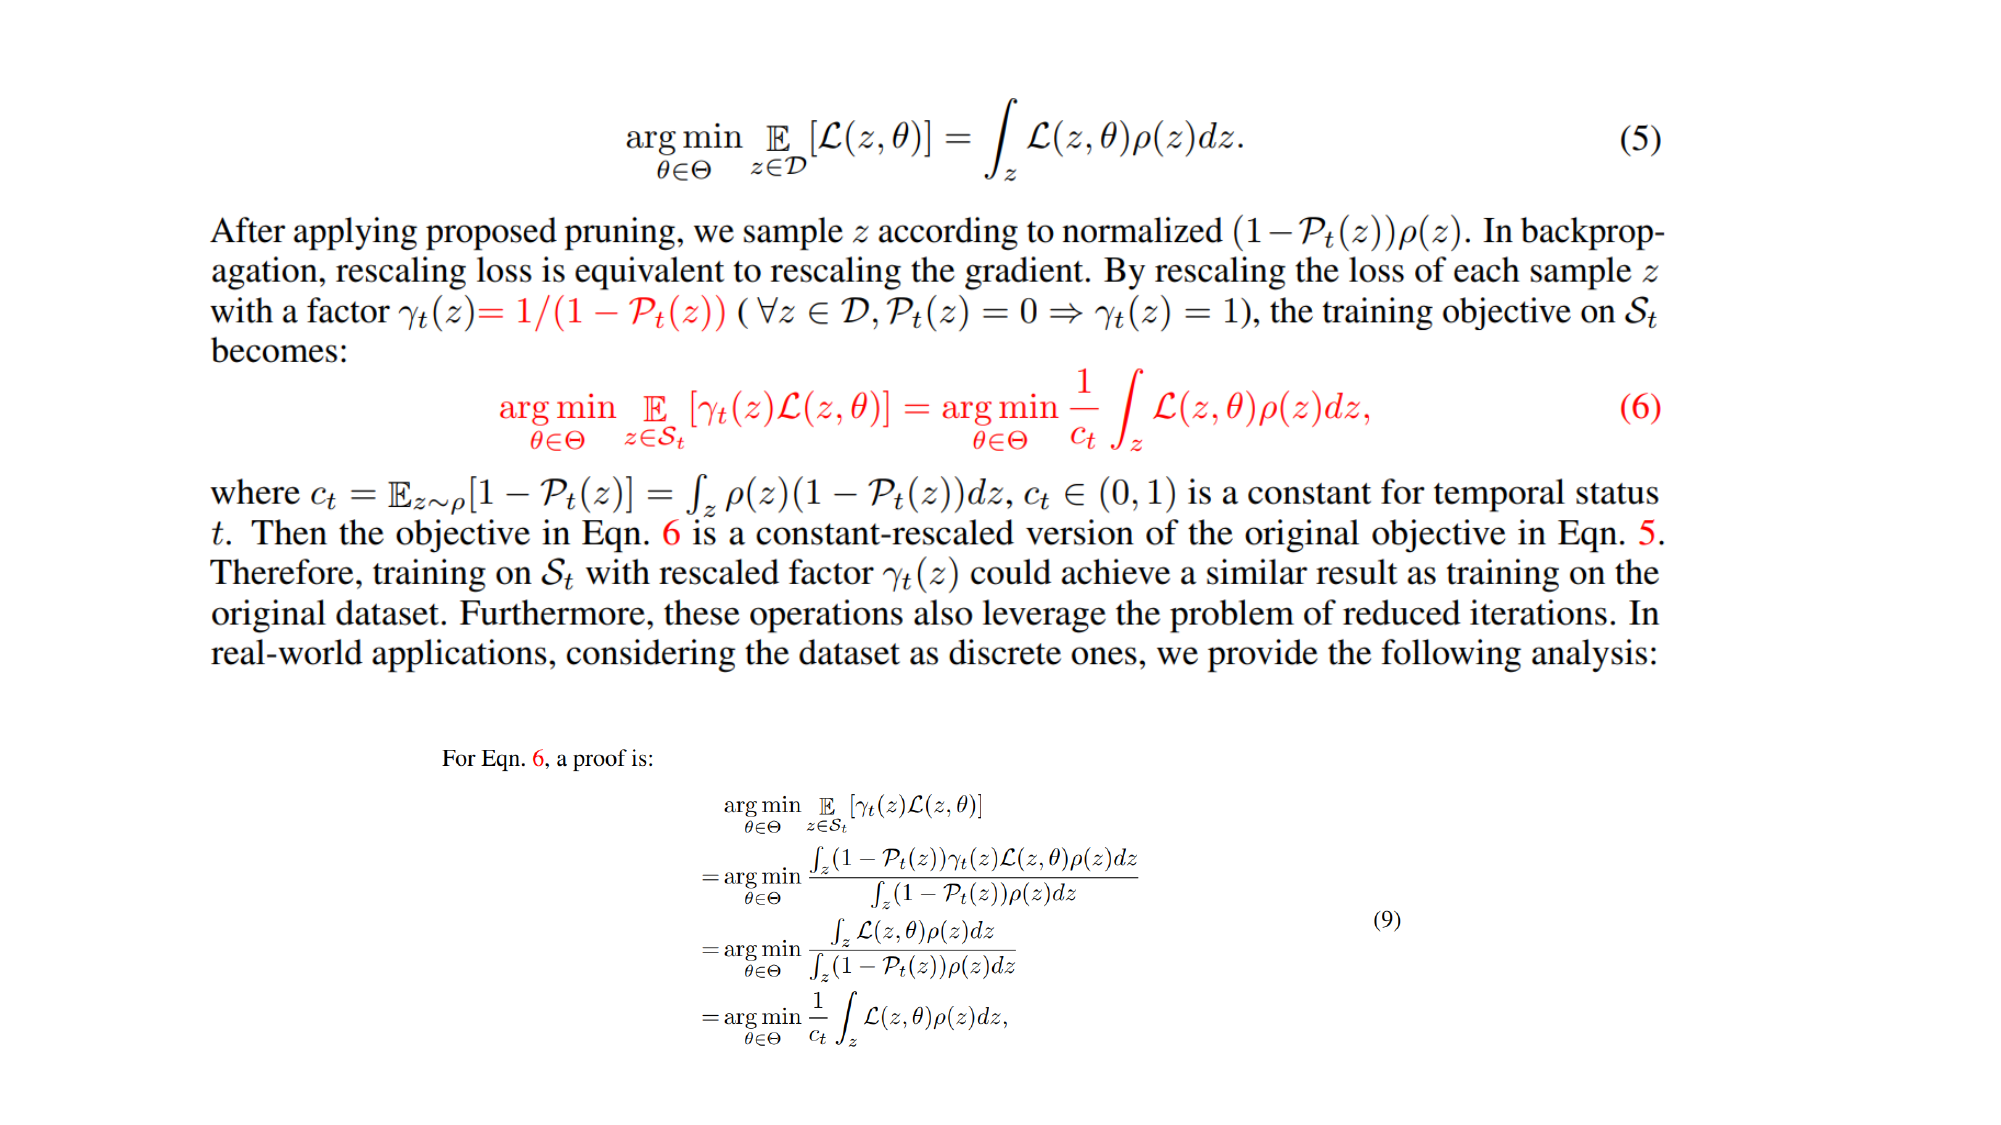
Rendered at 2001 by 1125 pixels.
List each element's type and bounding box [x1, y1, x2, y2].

list [208, 85, 1684, 684]
picture [429, 737, 1472, 1057]
